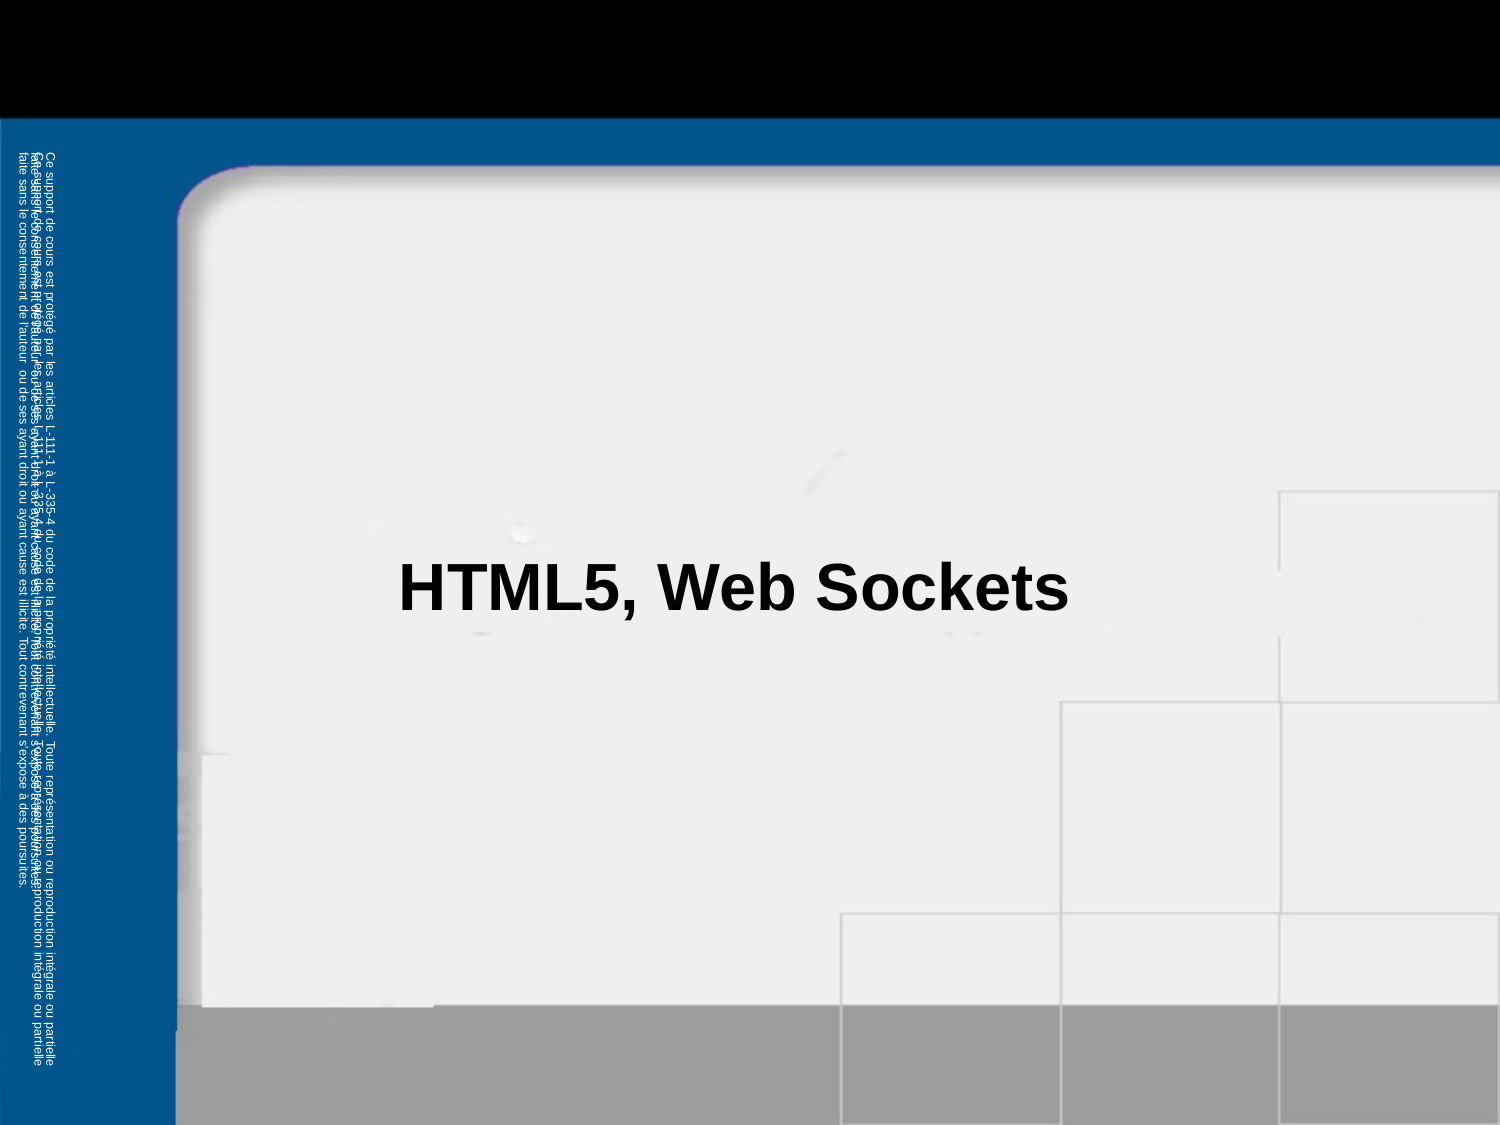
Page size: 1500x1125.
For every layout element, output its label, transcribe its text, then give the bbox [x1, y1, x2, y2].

picture [0, 0, 1500, 1125]
title HTML5, Web Sockets [383, 526, 1330, 632]
